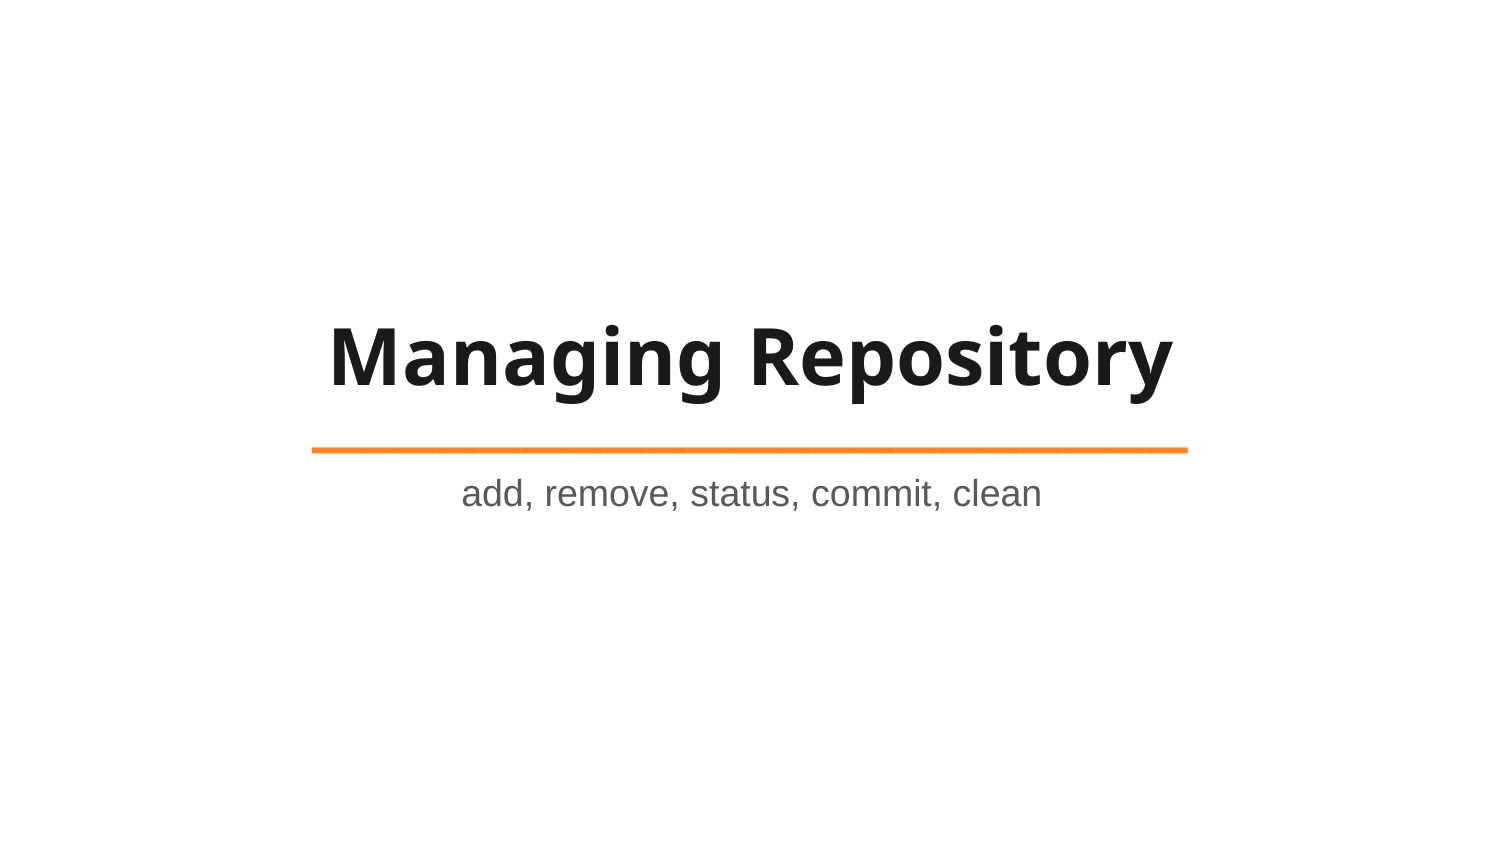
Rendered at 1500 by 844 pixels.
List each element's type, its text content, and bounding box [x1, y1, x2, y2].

title Managing Repository _____________________ [0, 209, 1500, 457]
subtitle add, remove, status, commit, clean [0, 468, 1500, 543]
